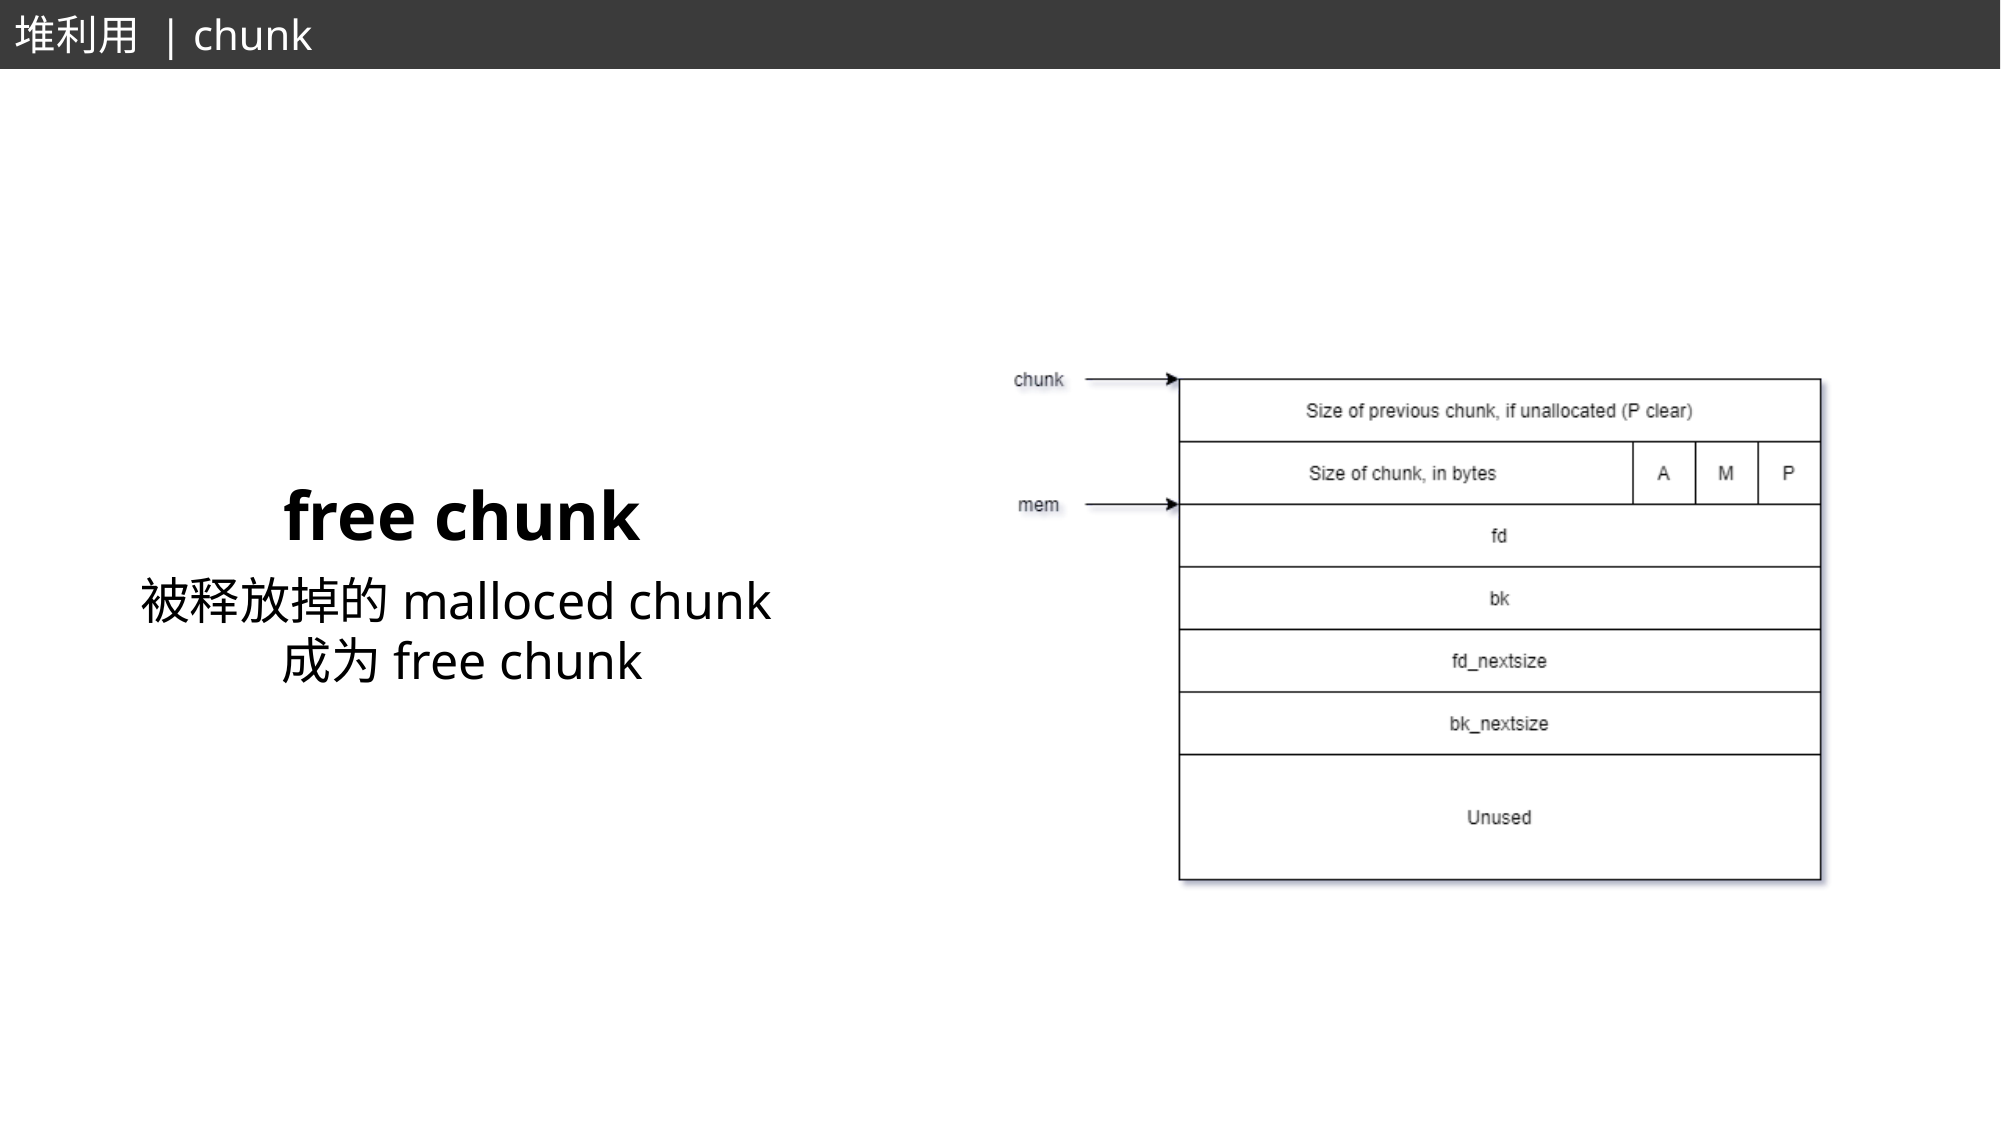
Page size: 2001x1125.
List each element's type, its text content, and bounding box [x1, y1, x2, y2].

text_box free chunk [268, 466, 657, 562]
picture [999, 363, 1840, 899]
text_box 堆利用 | chunk [0, 1, 925, 67]
text_box 被释放掉的malloced chunk成为free chunk [121, 562, 804, 698]
